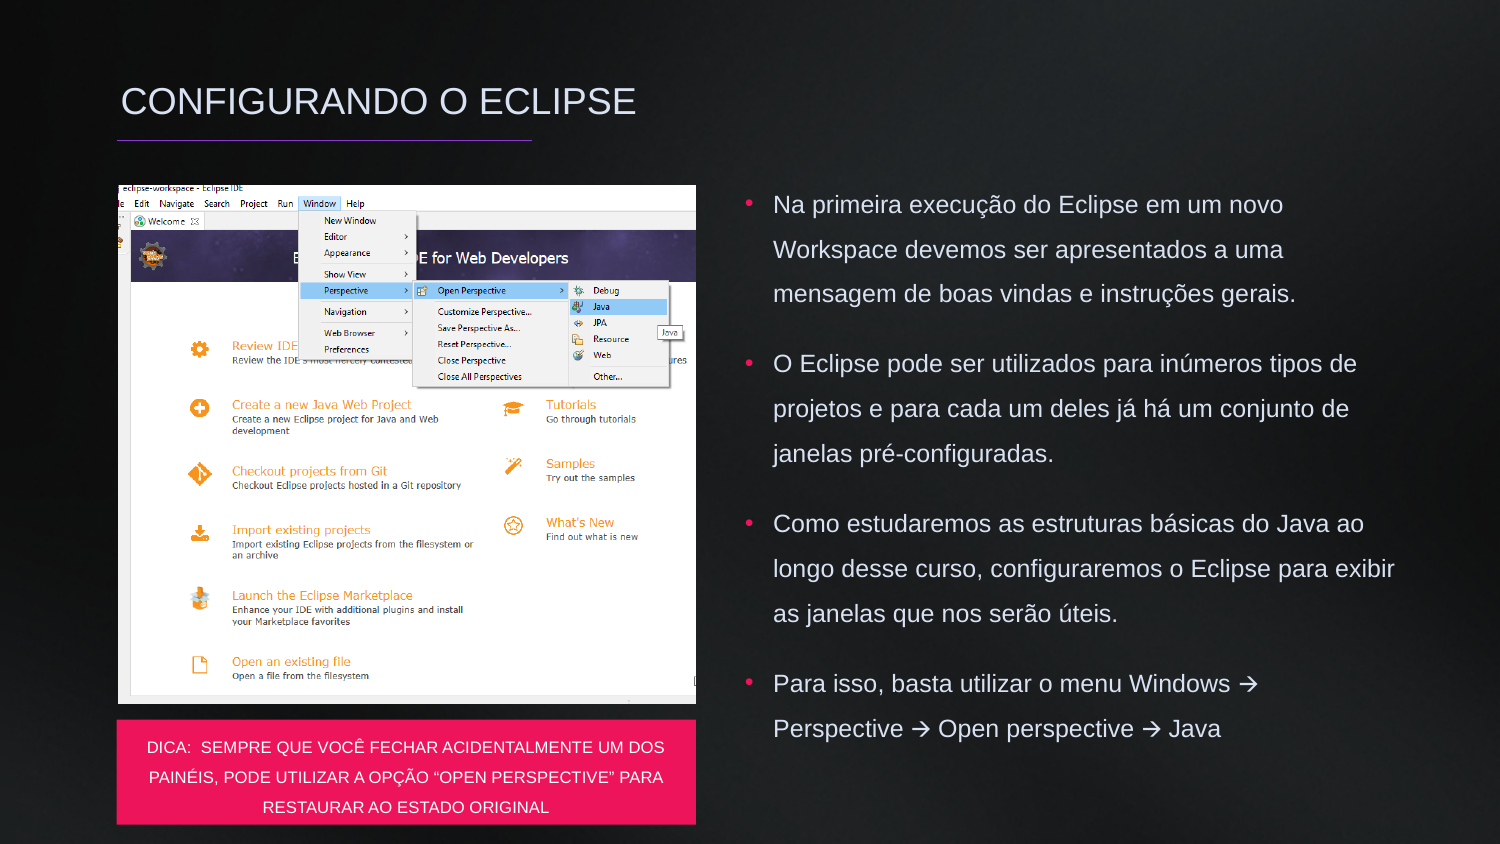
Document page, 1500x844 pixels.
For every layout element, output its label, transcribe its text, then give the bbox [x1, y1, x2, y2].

text_box CONFIGURANDO O ECLIPSE [105, 69, 960, 130]
picture [0, 0, 1500, 844]
text_box DICA: SEMPRE QUE VOCÊ FECHAR ACIDENTALMENTE UM DOS PAINÉIS, PODE UTILIZAR A OPÇÃO “OPEN PERSPECTIVE” PARA RESTAURAR AO ESTADO ORIGINAL [116, 719, 696, 825]
text_box Na primeira execução do Eclipse em um novo Workspace devemos ser apresentados a uma mensagem de boas vindas e instruções gerais. O Eclipse pode ser utilizados para inúmeros tipos de projetos e para cada um deles já há um conjunto de janelas pré-configuradas. Como estudaremos as estruturas básicas do Java ao longo desse curso, configuraremos o Eclipse para exibir as janelas que nos serão úteis. Para isso, basta utilizar o menu Windows 🡪 Perspective 🡪 Open perspective 🡪 Java [729, 165, 1425, 750]
